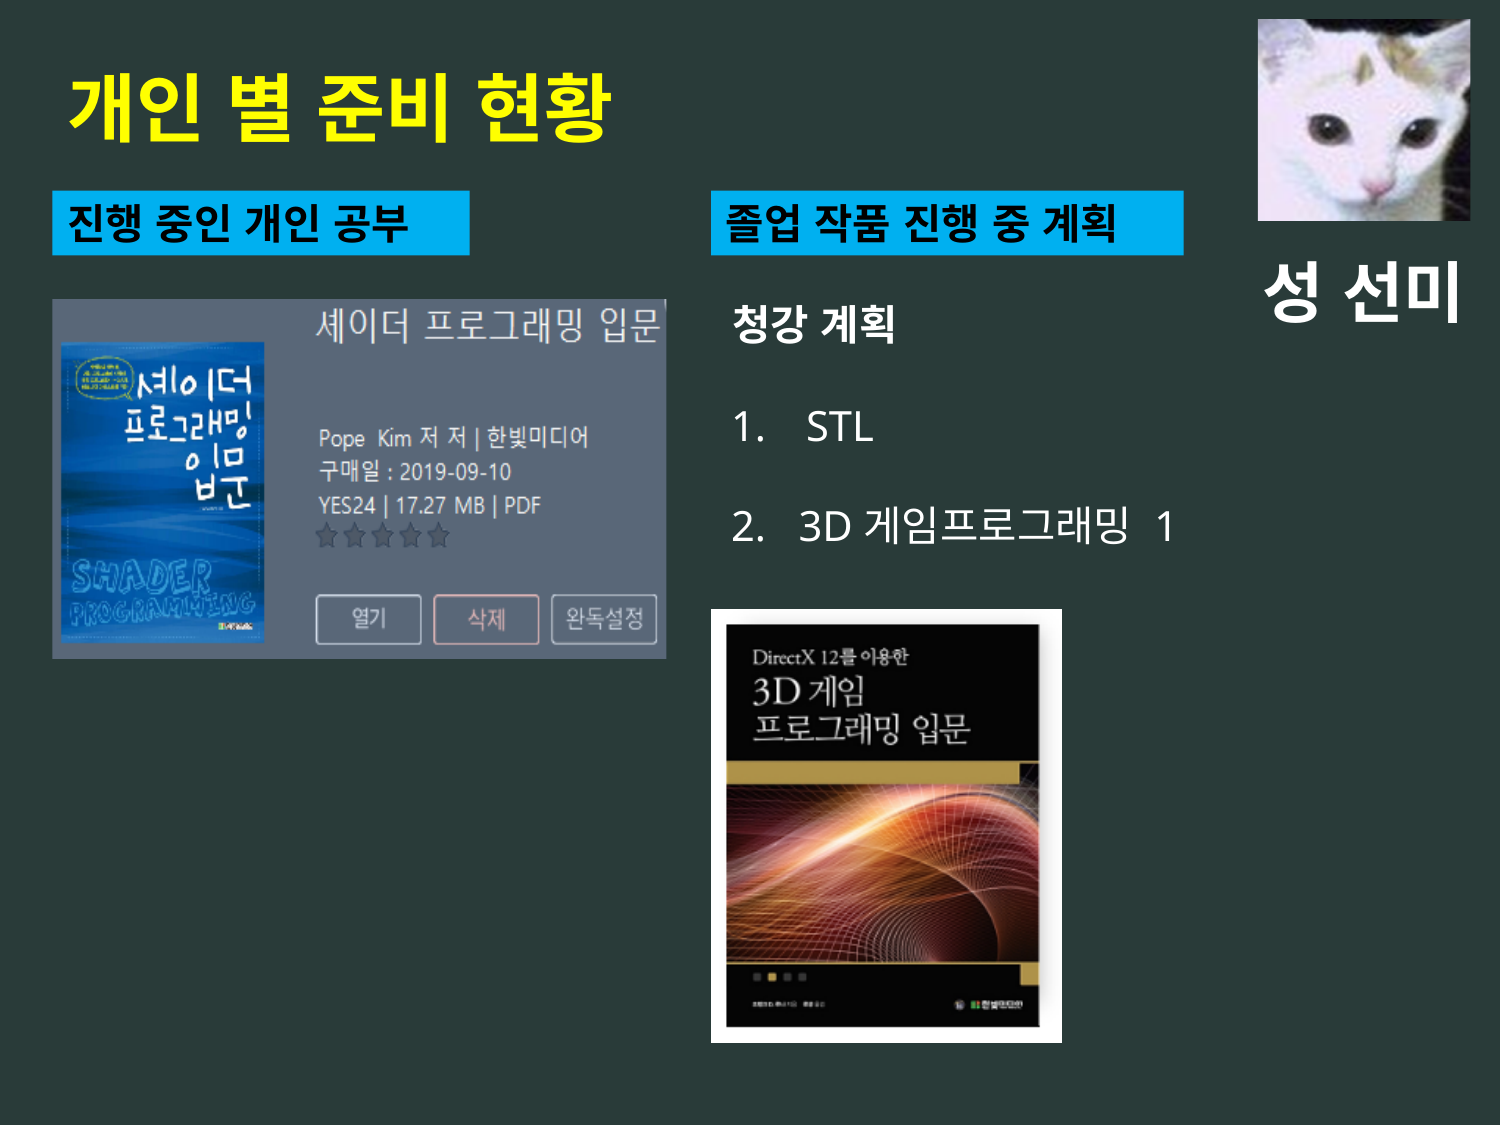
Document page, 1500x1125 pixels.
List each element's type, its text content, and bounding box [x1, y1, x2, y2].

picture [52, 299, 667, 660]
text_box STL 2. 3D게임프로그래밍 1 [716, 392, 1194, 558]
text_box 개인 별 준비 현황 [53, 54, 845, 160]
text_box 성 선미 [1247, 243, 1481, 339]
text_box 졸업 작품 진행 중 계획 [711, 190, 1184, 256]
picture [1257, 18, 1471, 221]
text_box 진행 중인 개인 공부 [52, 190, 470, 256]
text_box 청강 계획 [717, 291, 913, 357]
picture [710, 609, 1062, 1043]
